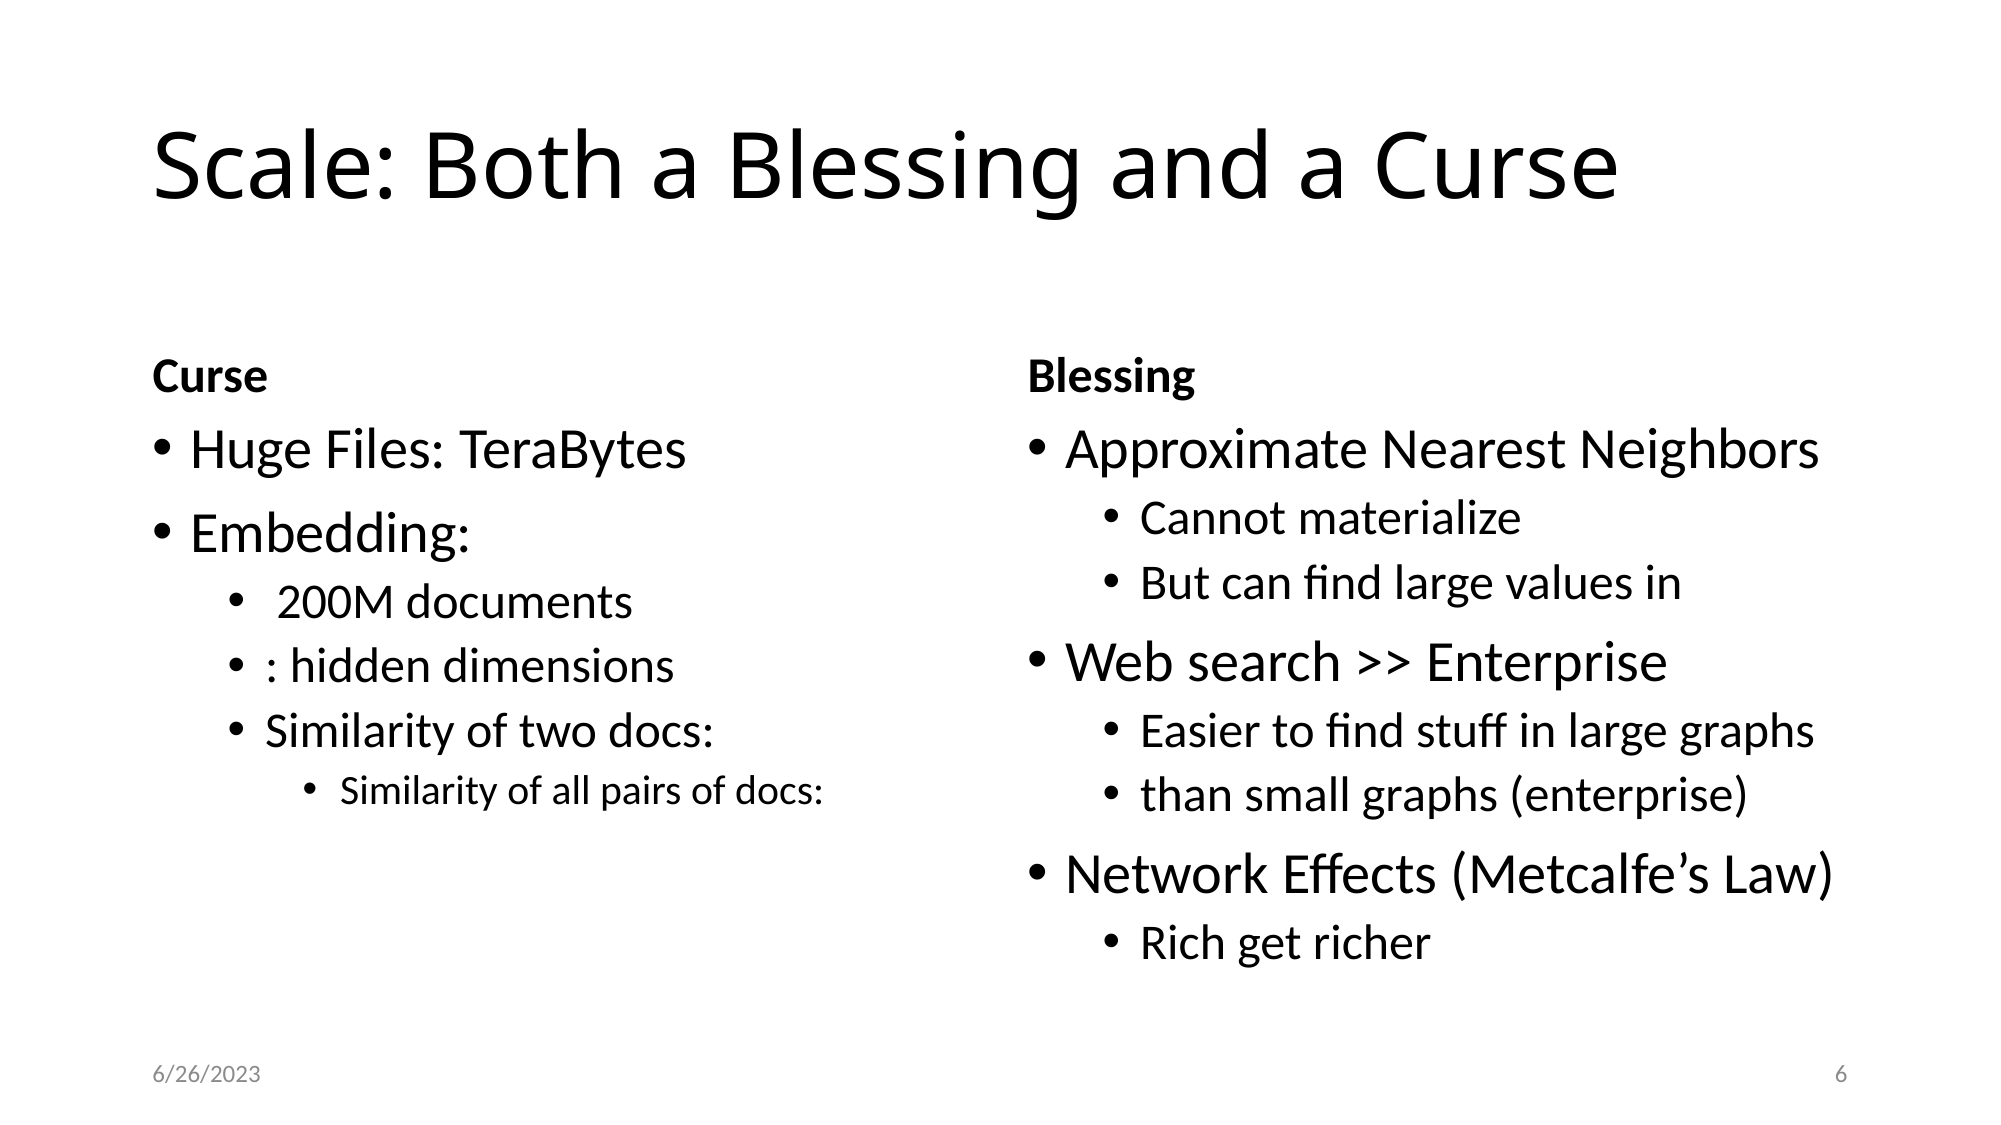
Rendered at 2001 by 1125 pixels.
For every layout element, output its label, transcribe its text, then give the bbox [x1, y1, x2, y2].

slide_number 6 [1412, 1042, 1863, 1103]
title Scale: Both a Blessing and a Curse [137, 59, 1863, 278]
list Curse [137, 275, 984, 411]
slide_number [137, 1042, 588, 1103]
list Blessing [1012, 275, 1863, 411]
